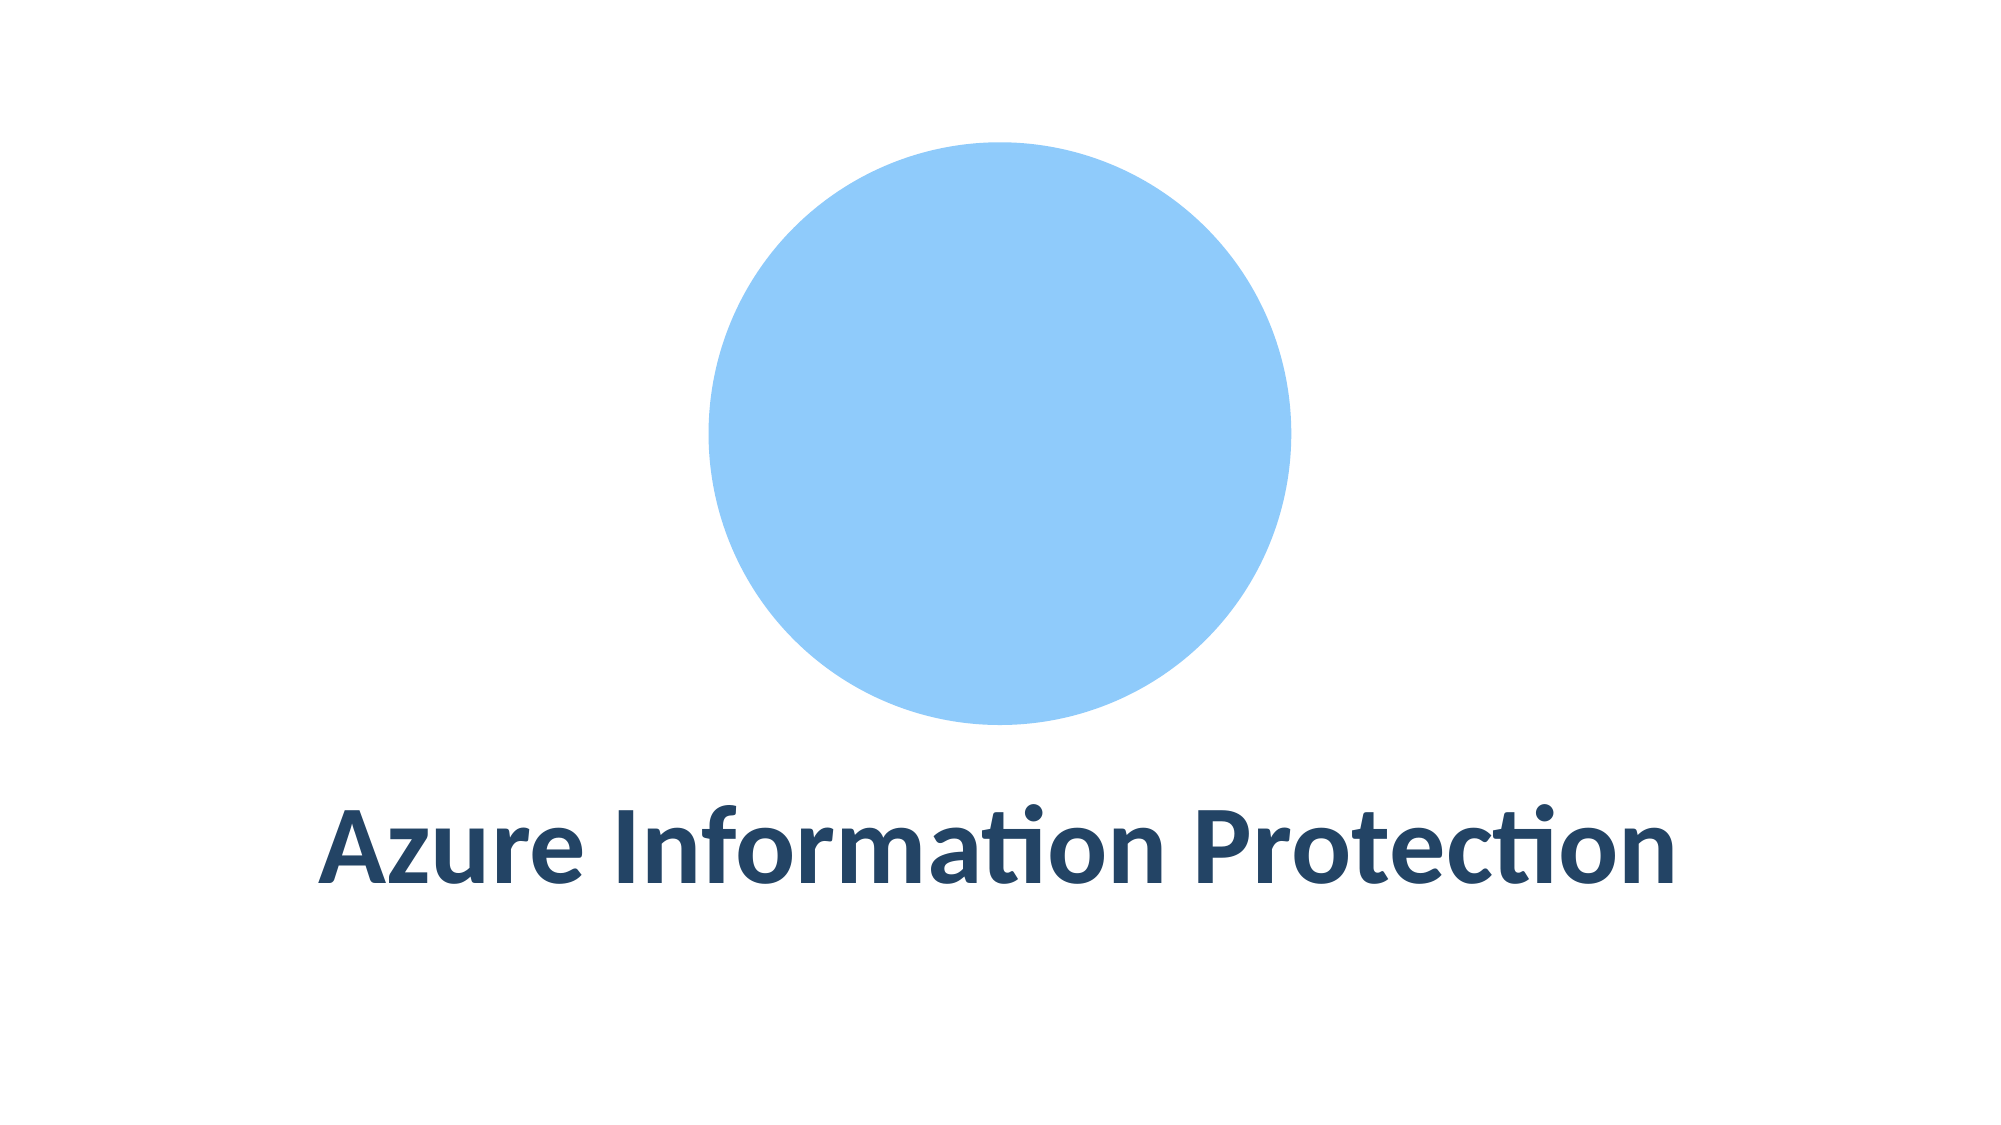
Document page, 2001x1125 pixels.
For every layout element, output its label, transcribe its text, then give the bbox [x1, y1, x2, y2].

list Azure Information Protection [100, 771, 1900, 898]
